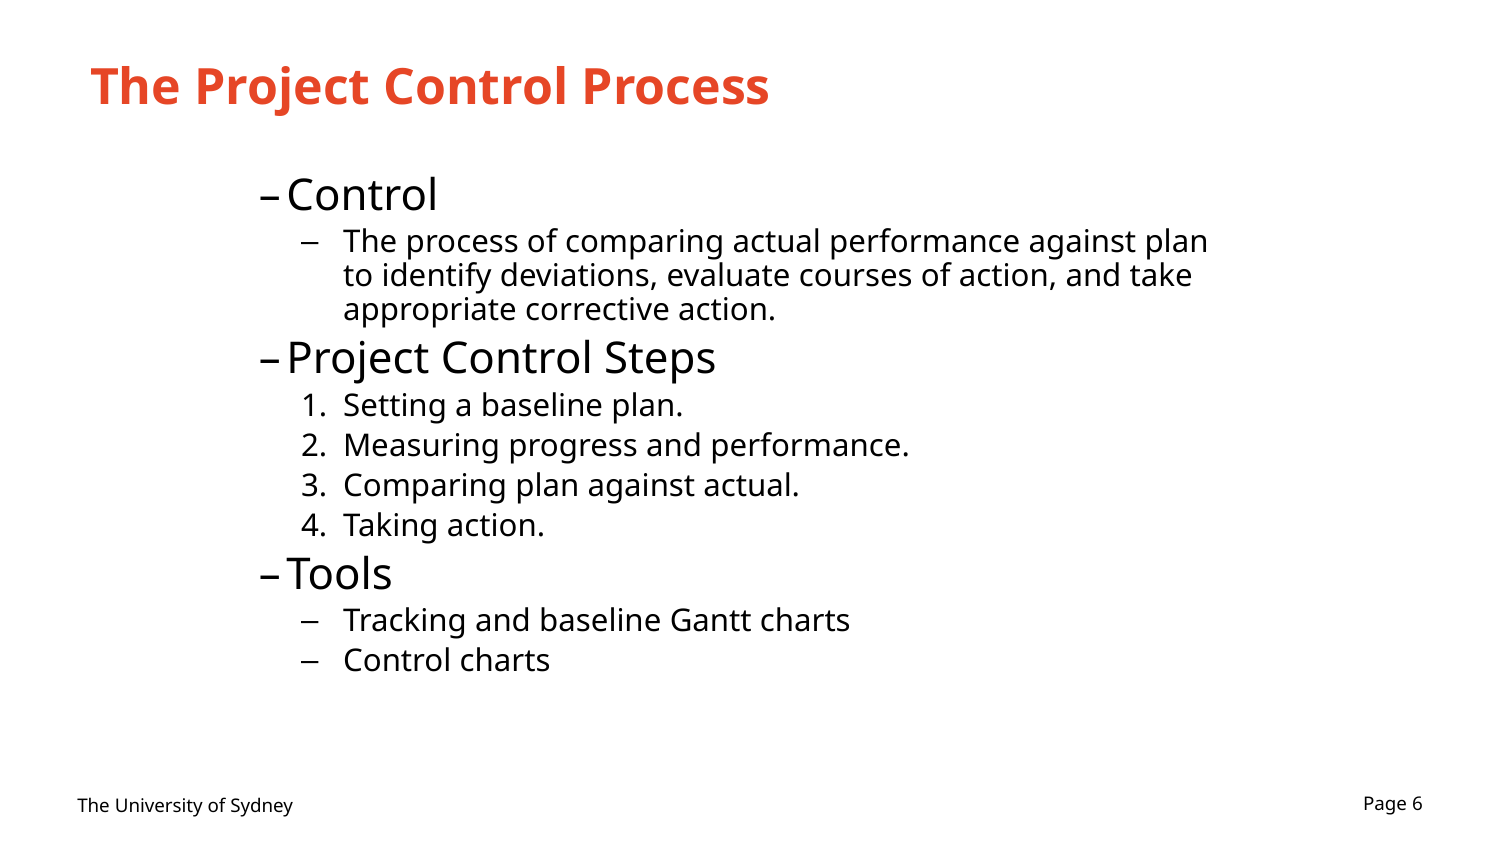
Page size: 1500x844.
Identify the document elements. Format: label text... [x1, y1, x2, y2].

title The Project Control Process [75, 14, 1425, 155]
list Control The process of comparing actual performance against plan to identify deviations, evaluate courses of action, and take appropriate corrective action. Project Control Steps Setting a baseline plan. Measuring progress and performance. Comparing plan against actual. Taking action. Tools Tracking and baseline Gantt charts Control charts [243, 165, 1257, 754]
